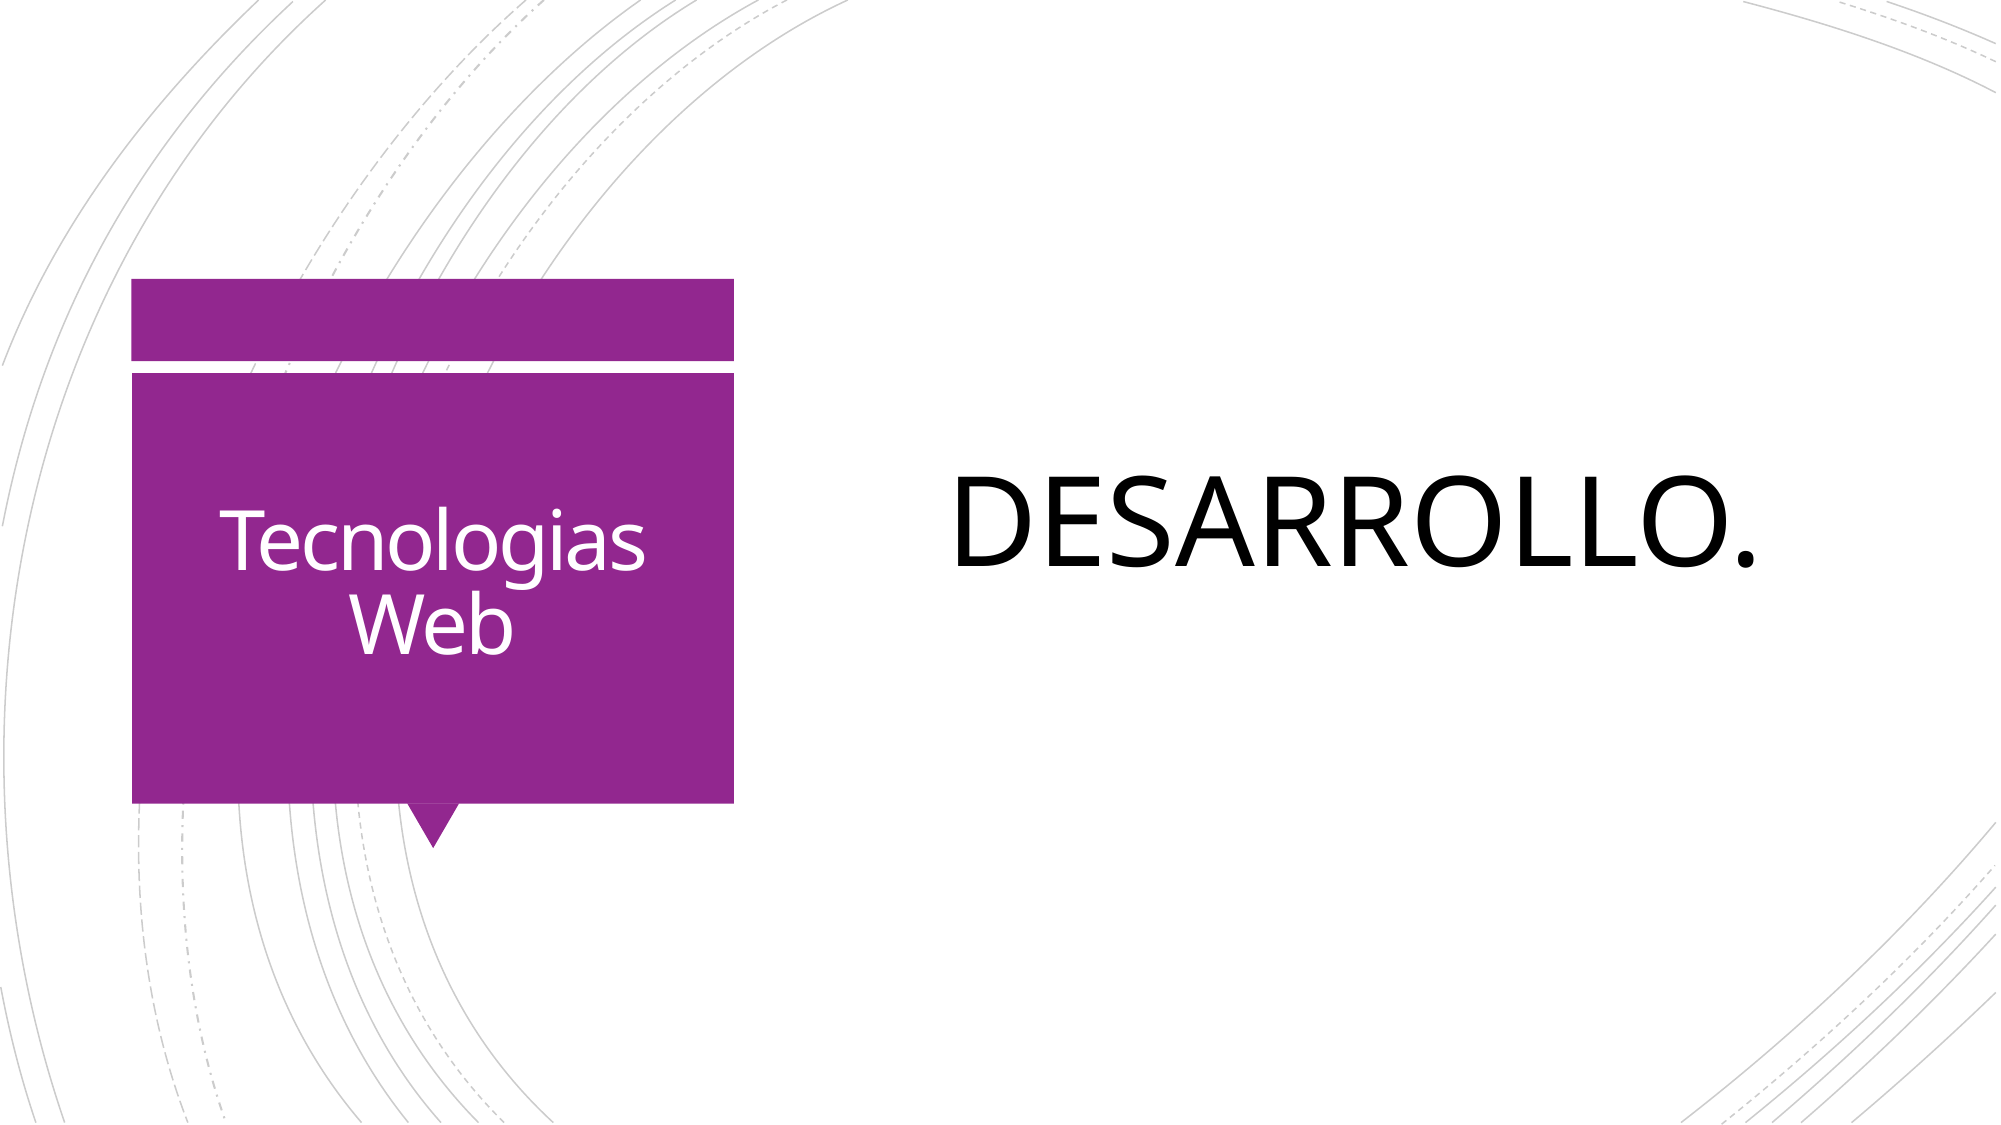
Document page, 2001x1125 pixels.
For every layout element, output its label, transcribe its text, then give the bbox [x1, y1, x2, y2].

title Tecnologias Web [145, 385, 720, 789]
list DESARROLLO. [839, 131, 1871, 700]
